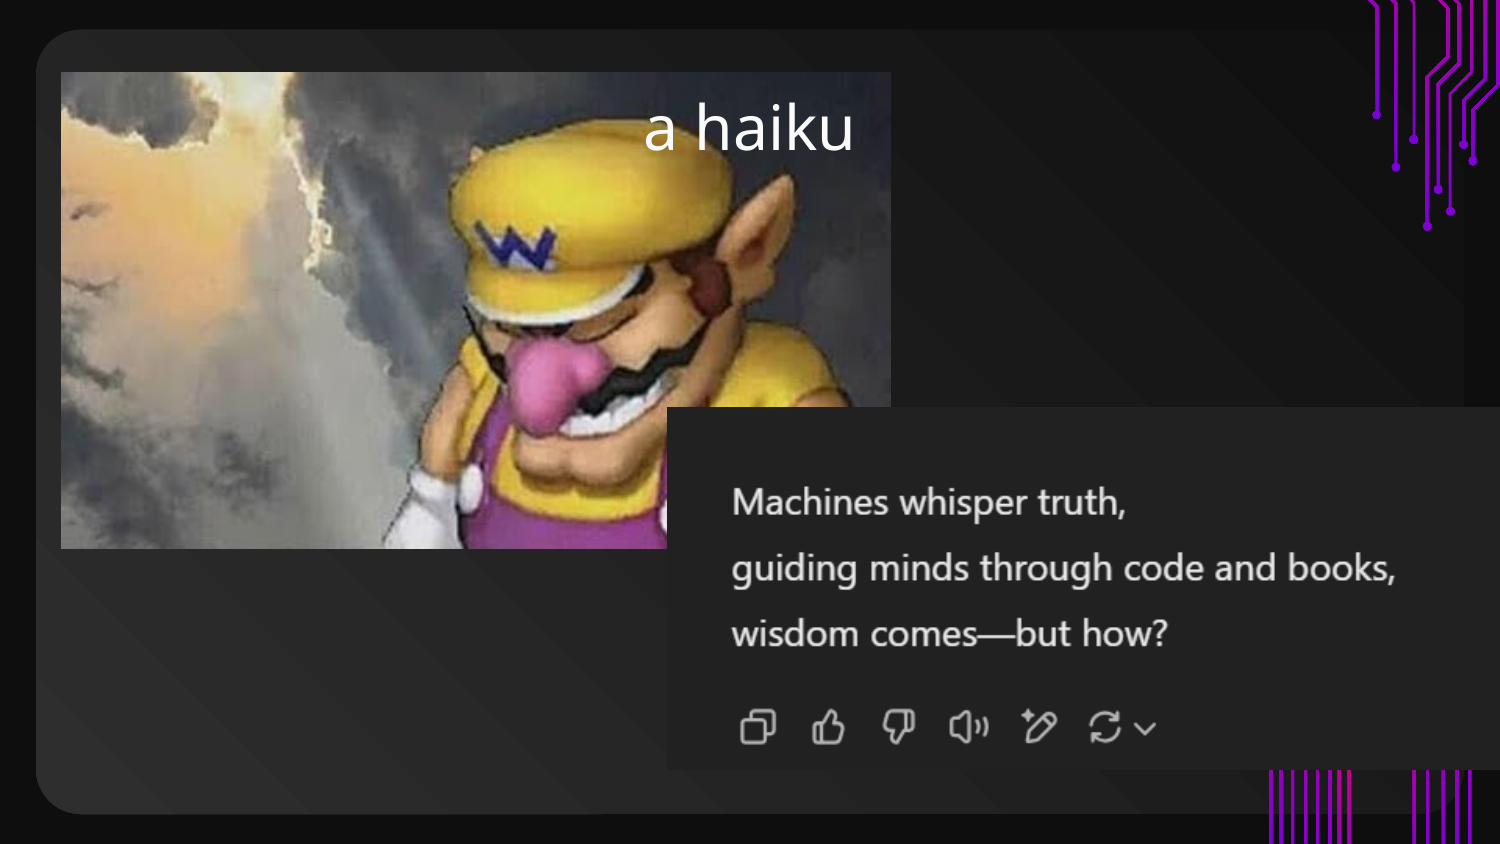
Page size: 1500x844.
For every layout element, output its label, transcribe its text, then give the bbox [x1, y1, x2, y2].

picture [60, 72, 1500, 771]
title a haiku [892, 72, 1382, 167]
